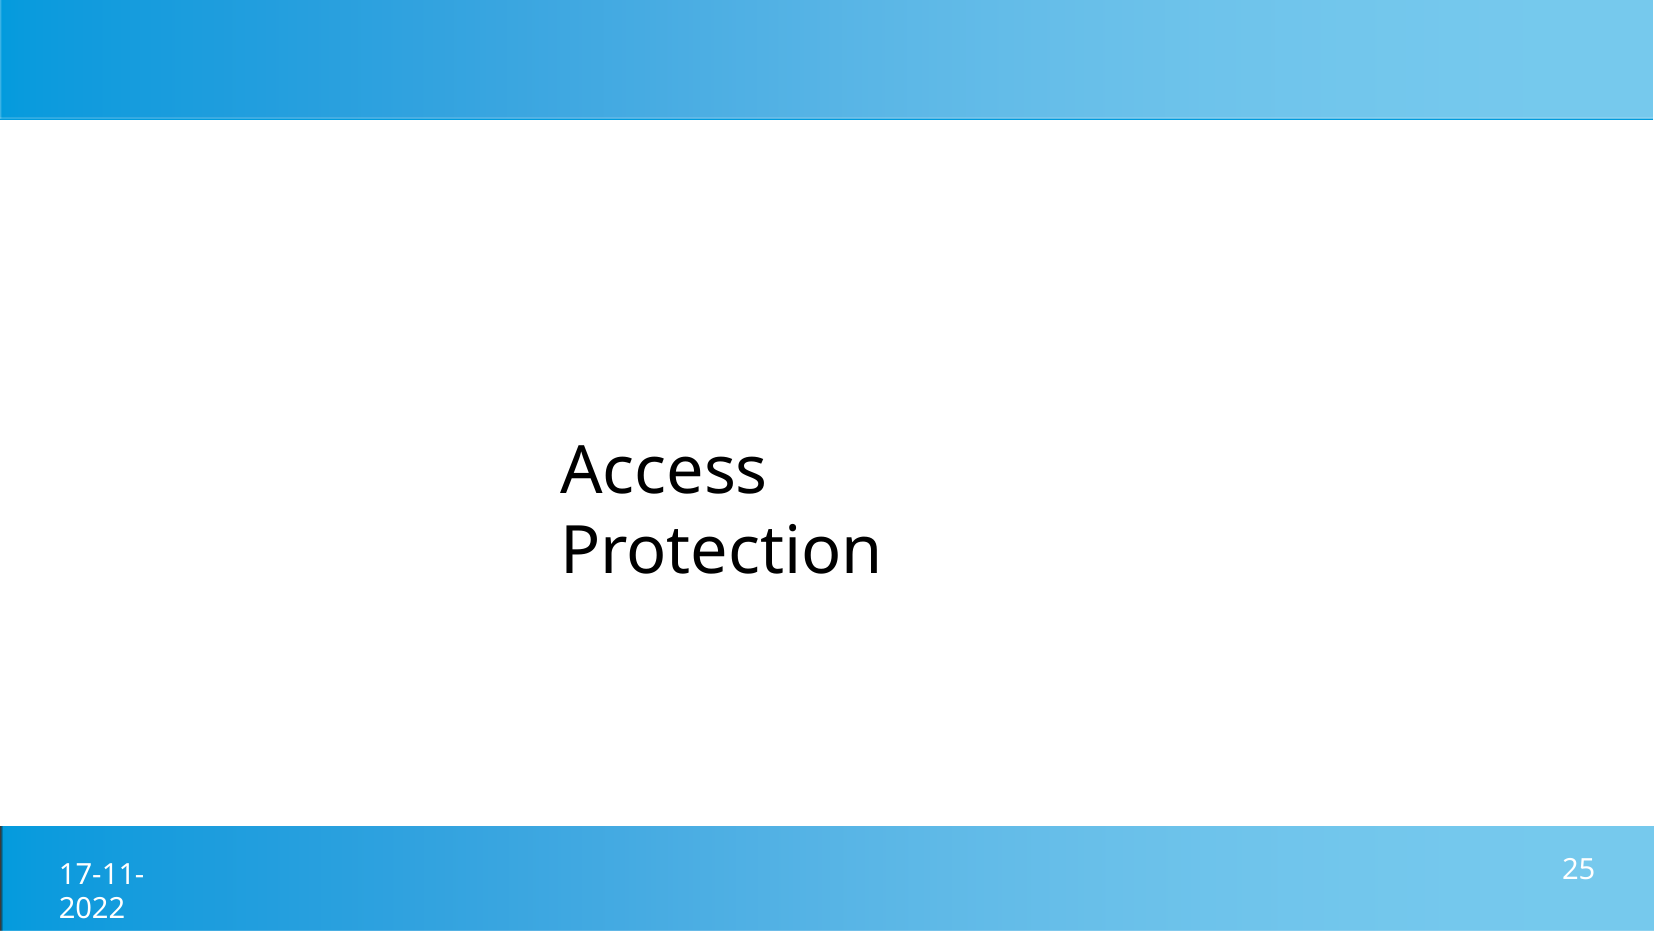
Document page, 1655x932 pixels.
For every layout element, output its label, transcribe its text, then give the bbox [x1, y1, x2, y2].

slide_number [56, 856, 208, 932]
slide_number 24 [1555, 856, 1601, 932]
picture [95, 826, 1654, 931]
picture [93, 0, 1653, 118]
title Access Protection [558, 424, 1096, 587]
